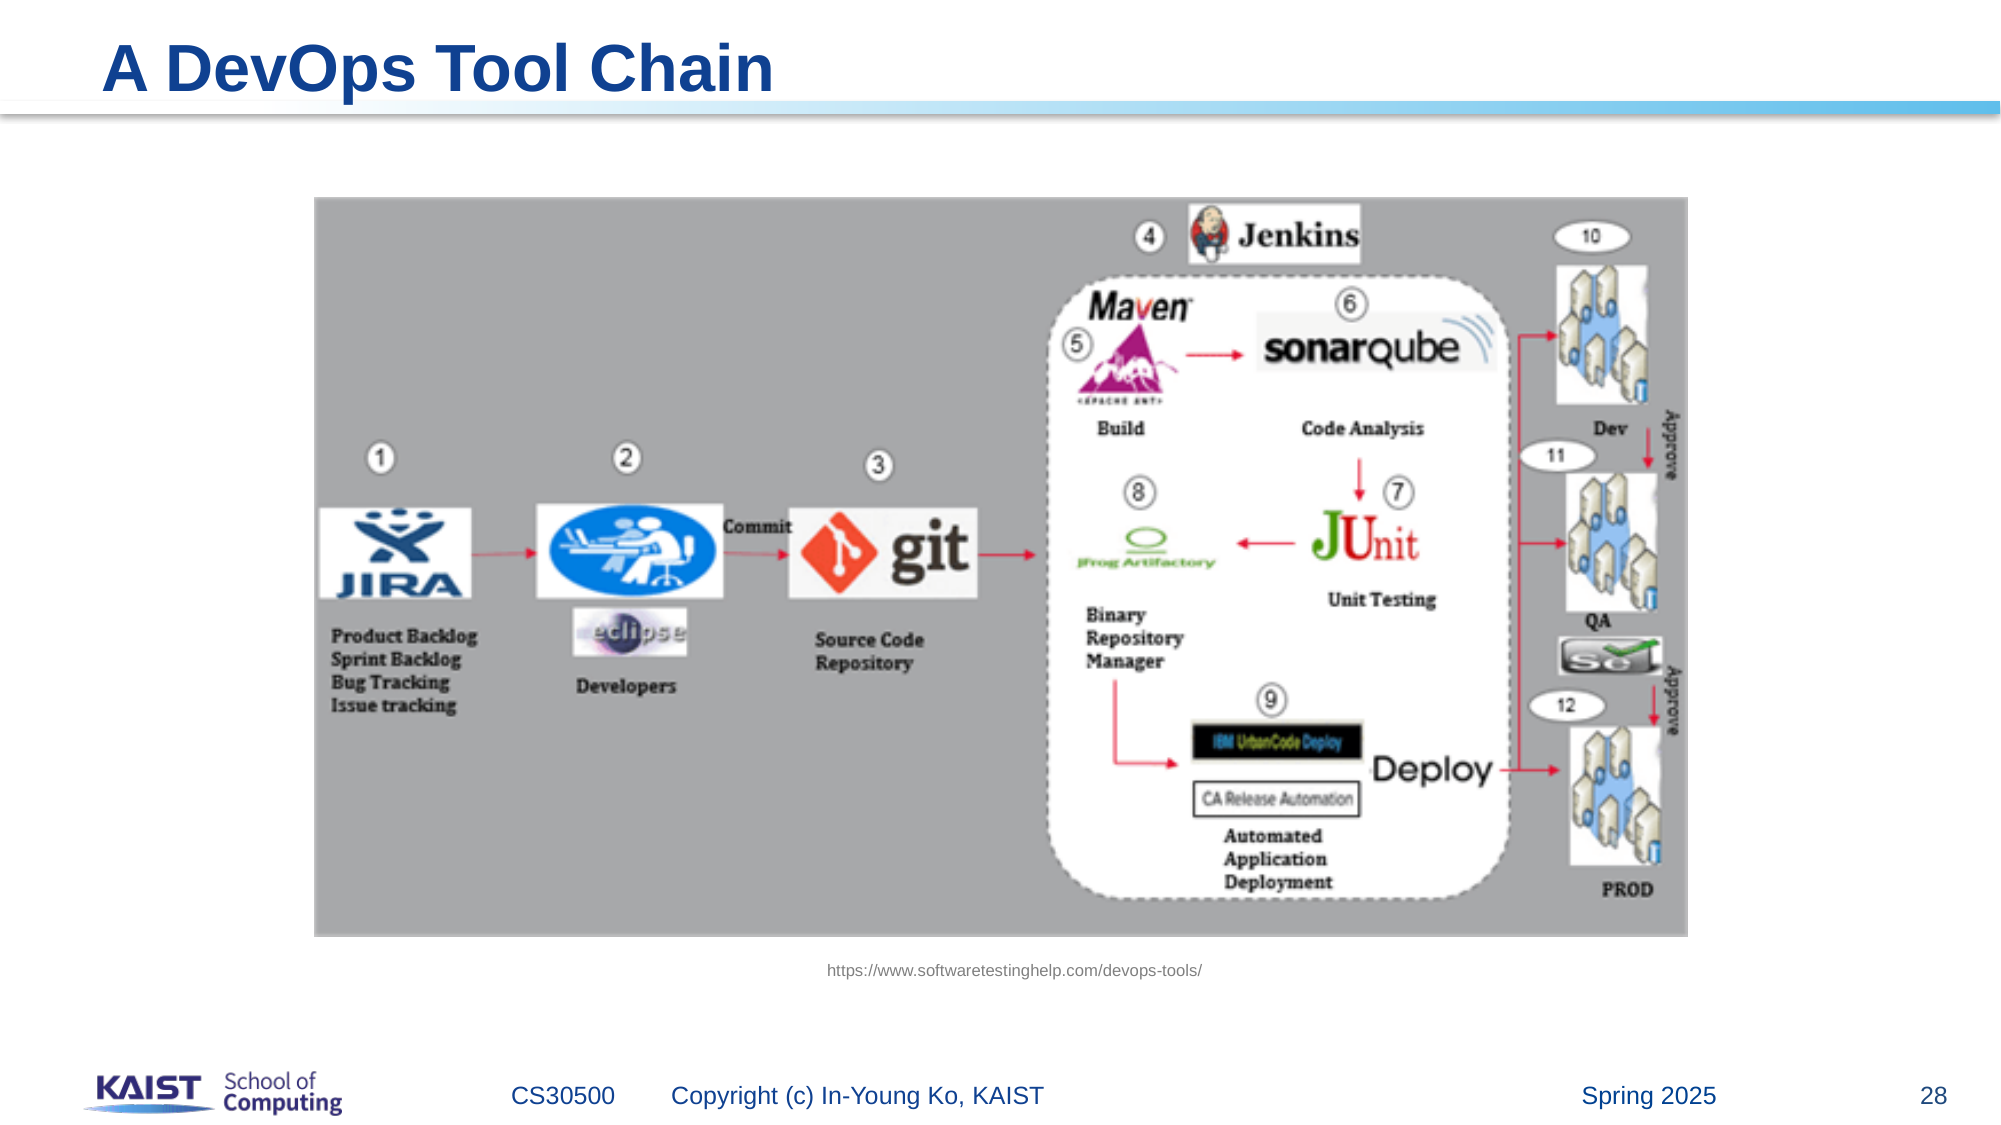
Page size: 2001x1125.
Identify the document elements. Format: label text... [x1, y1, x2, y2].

text_box https://www.softwaretestinghelp.com/devops-tools/ [812, 952, 1228, 987]
slide_number Spring 2025 [1566, 1064, 1800, 1125]
footer CS30500 Copyright (c) In-Young Ko, KAIST [496, 1065, 1517, 1125]
picture [314, 197, 1688, 937]
title A DevOps Tool Chain [86, 19, 1914, 112]
picture [80, 1054, 342, 1125]
slide_number 28 [1833, 1065, 1963, 1125]
